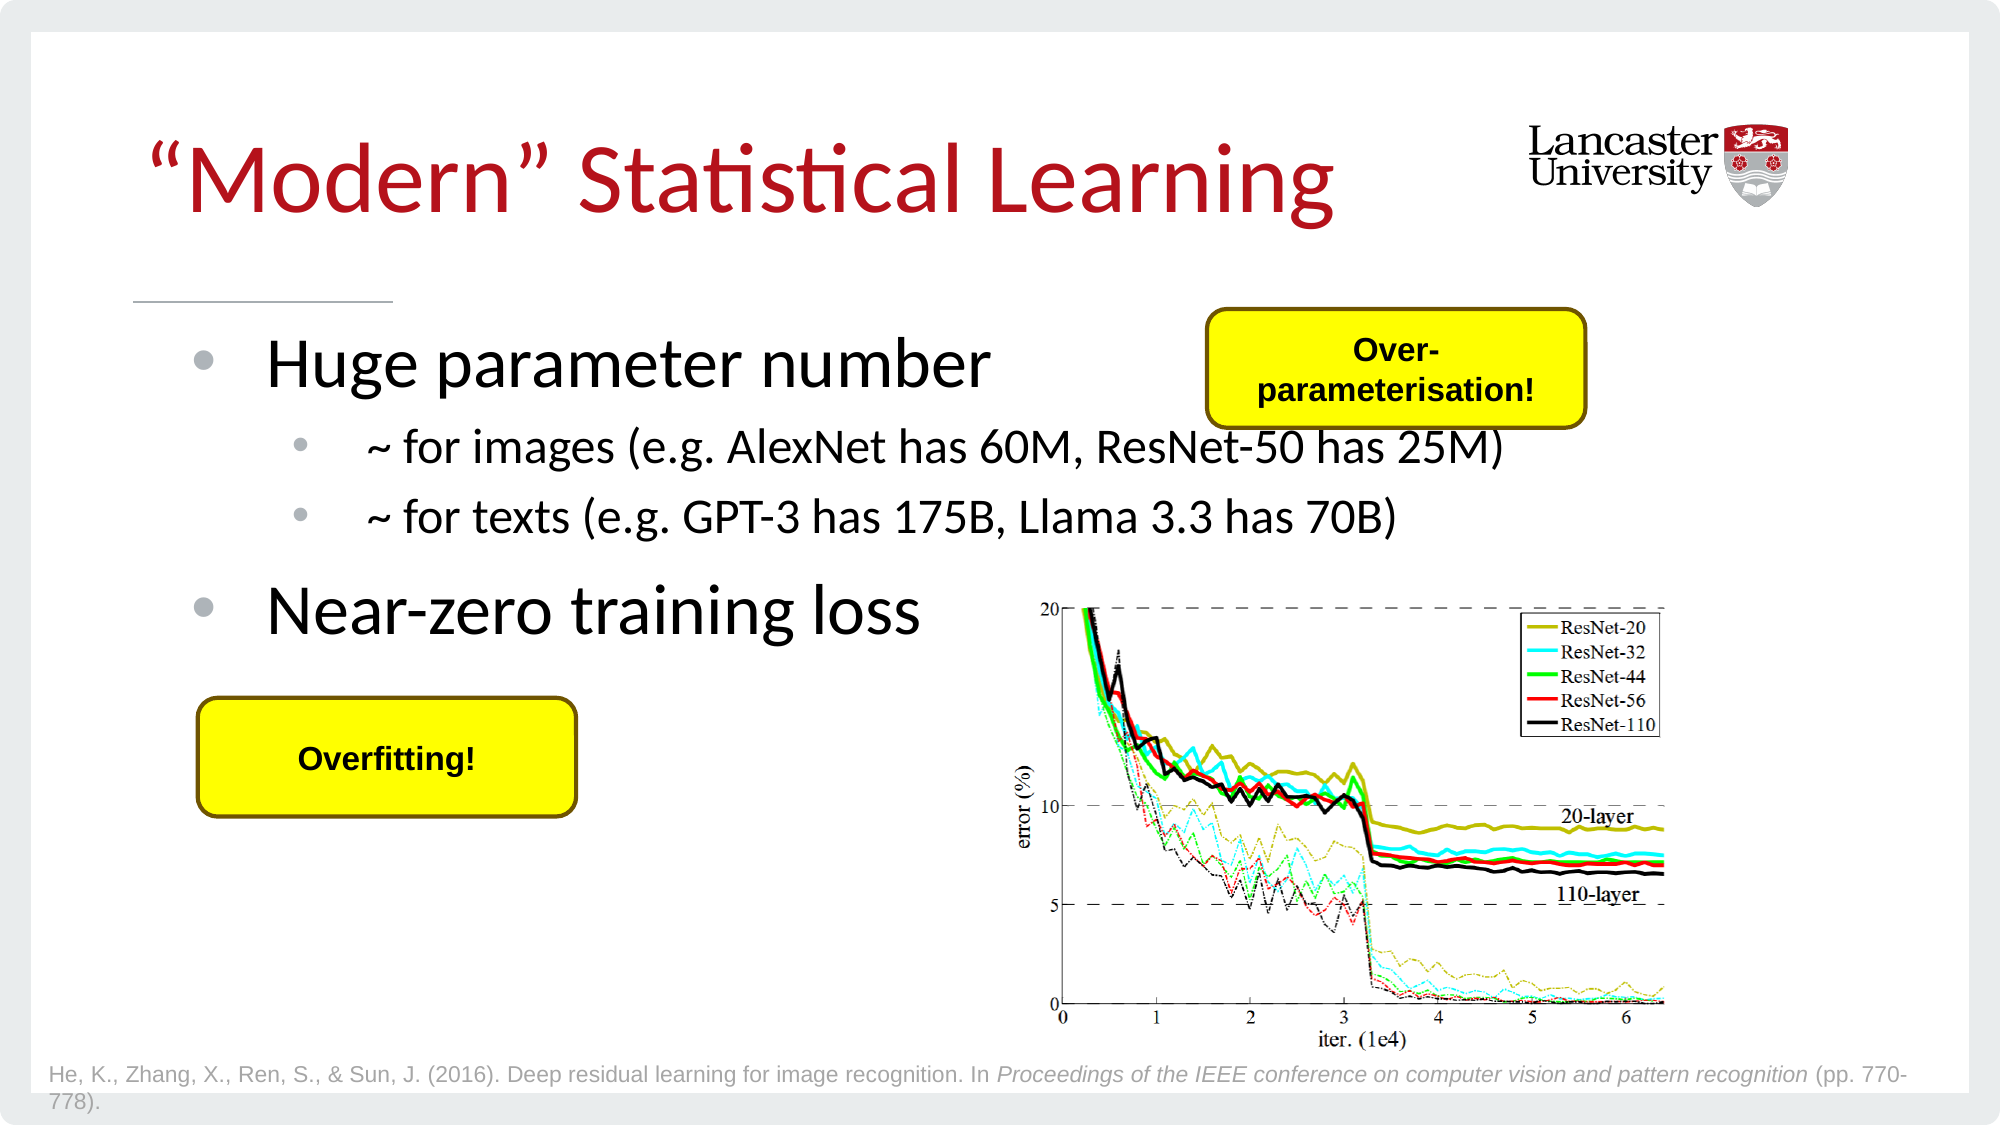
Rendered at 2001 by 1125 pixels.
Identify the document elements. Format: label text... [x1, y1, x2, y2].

text_box Over-parameterisation! [1204, 306, 1588, 430]
picture [999, 580, 1686, 1053]
text_box Overfitting! [195, 695, 579, 819]
text_box He, K., Zhang, X., Ren, S., & Sun, J. (2016). Deep residual learning for image recognition. In Proceedings of the IEEE conference on computer vision and pattern recognition (pp. 770-778). [33, 1051, 1967, 1122]
picture [1529, 124, 1788, 207]
title “Modern” Statistical Learning [128, 78, 1448, 279]
